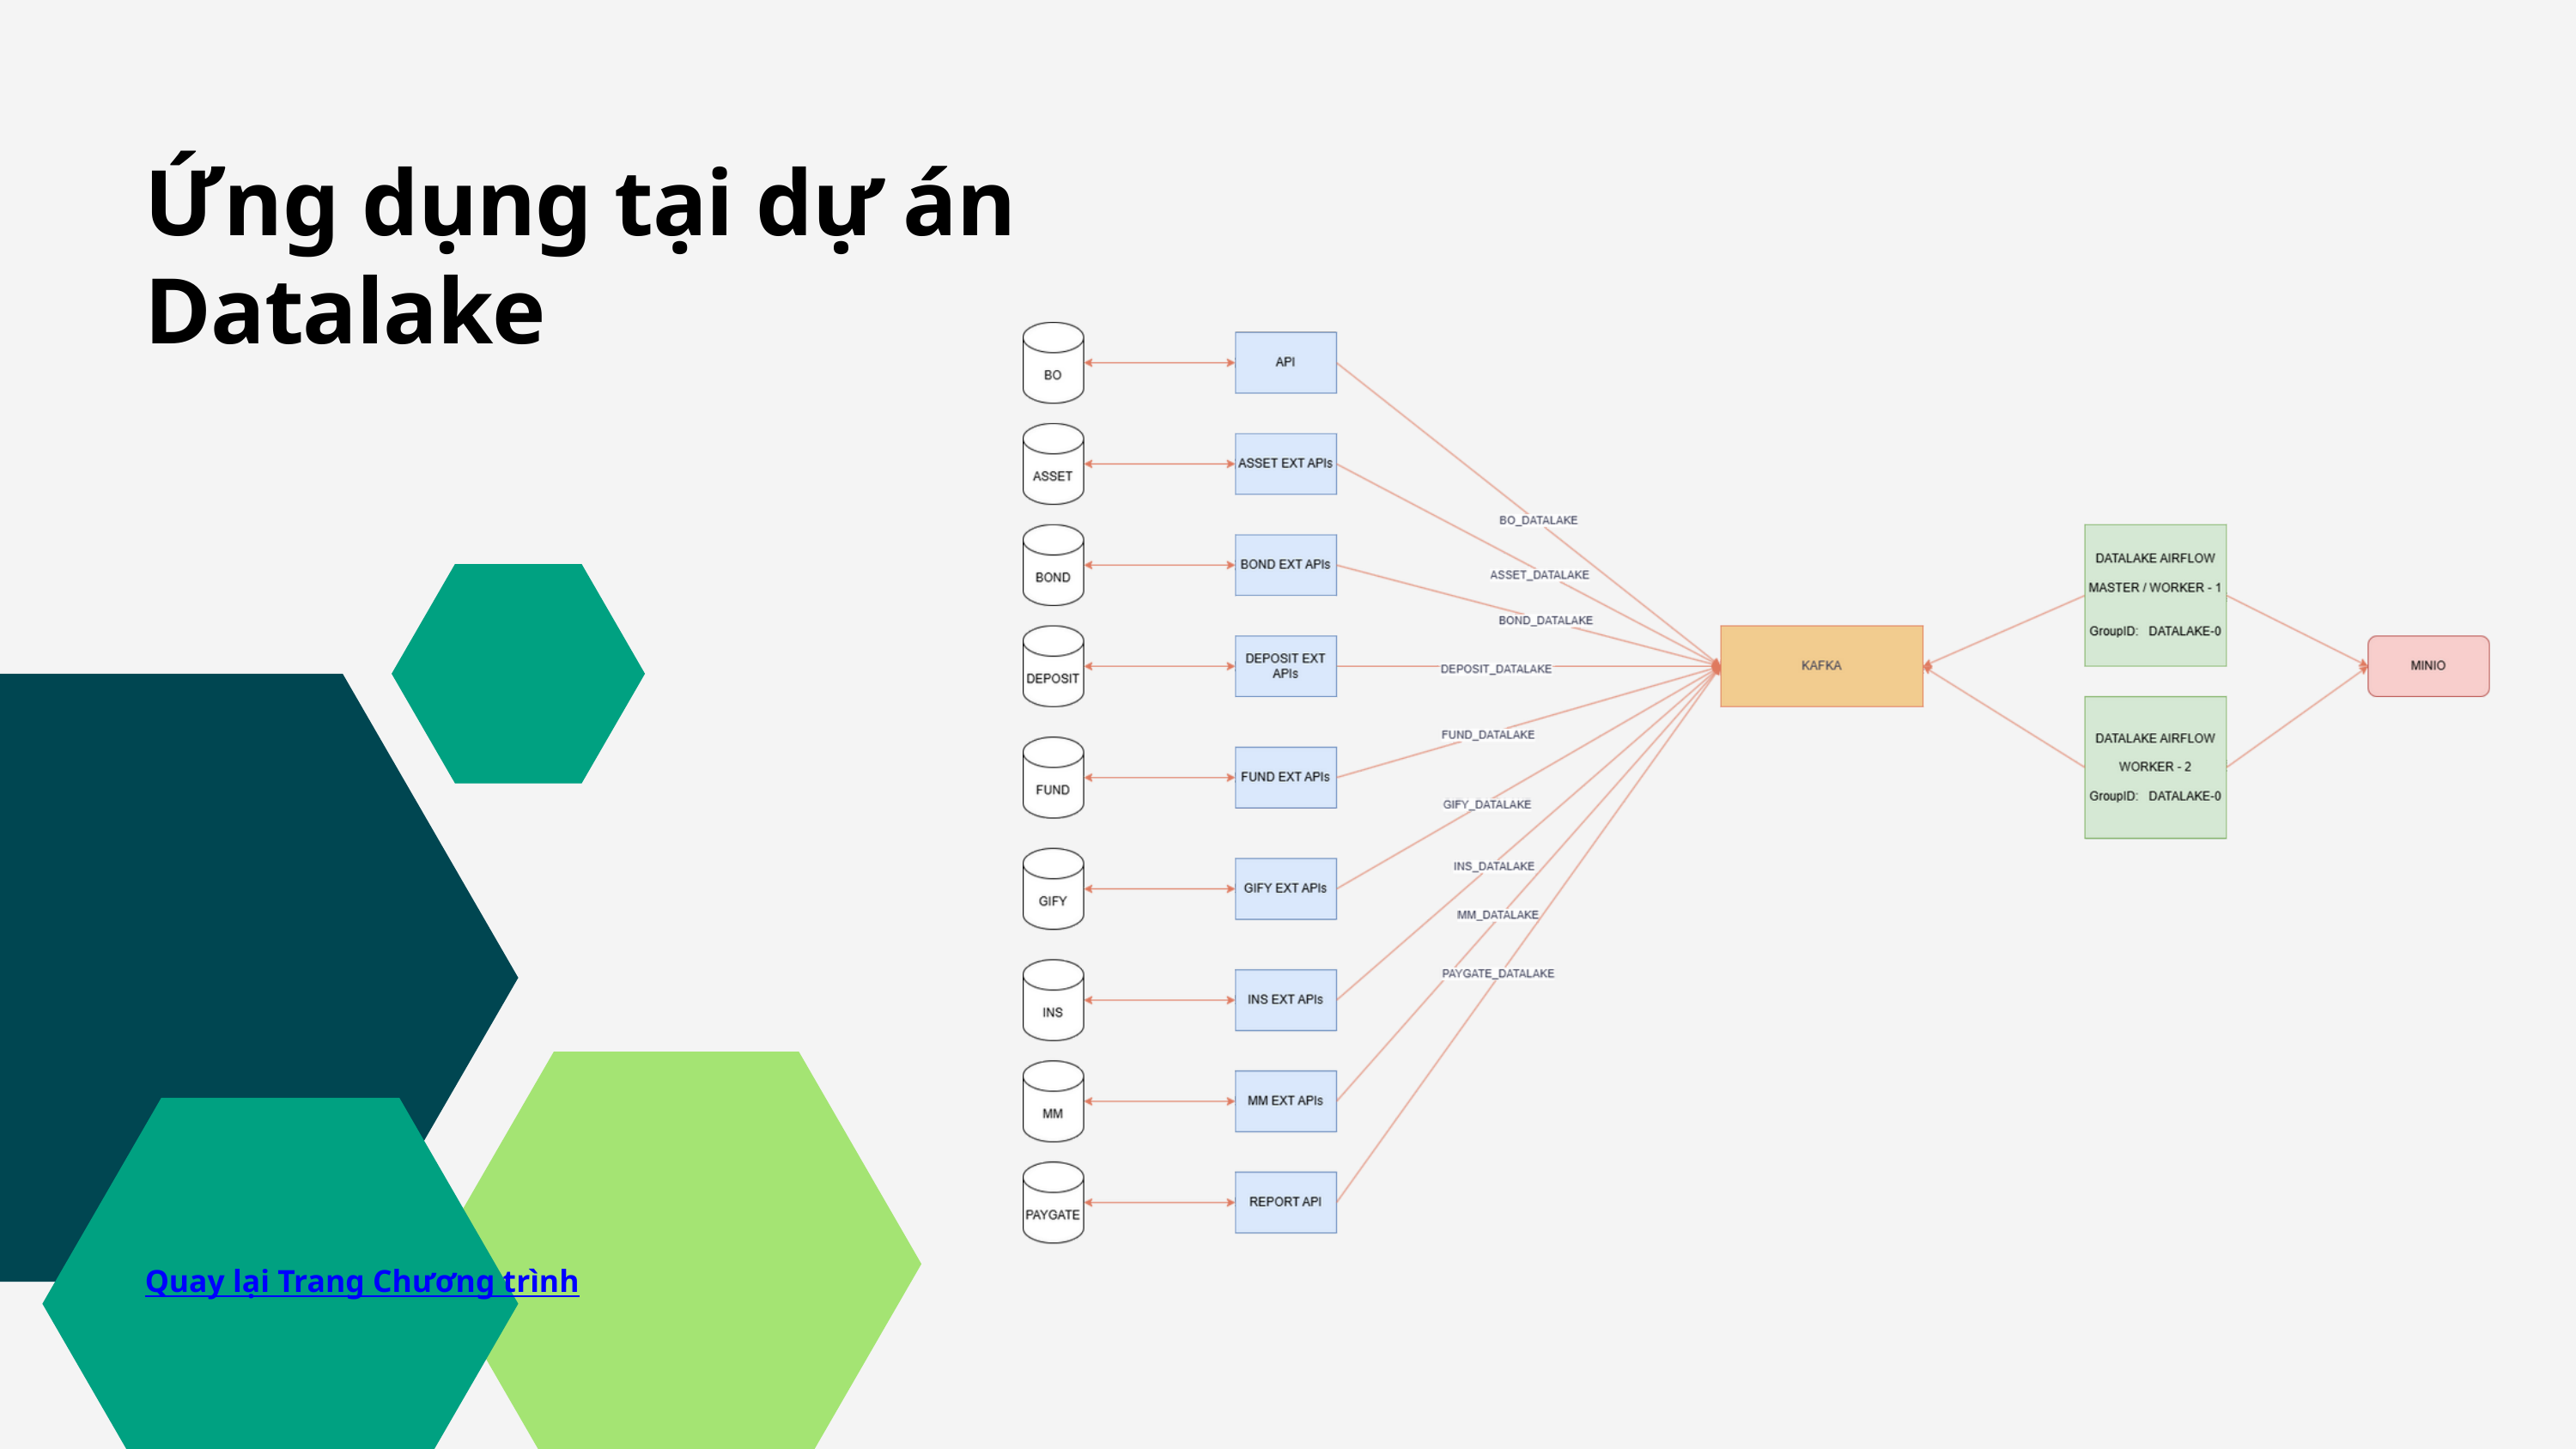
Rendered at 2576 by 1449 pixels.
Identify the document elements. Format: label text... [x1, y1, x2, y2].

text_box Ứng dụng tại dự án Datalake [144, 144, 1232, 362]
text_box [1023, 322, 2490, 1245]
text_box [430, 1051, 922, 1449]
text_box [0, 673, 519, 1282]
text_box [42, 1097, 519, 1449]
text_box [391, 563, 646, 784]
